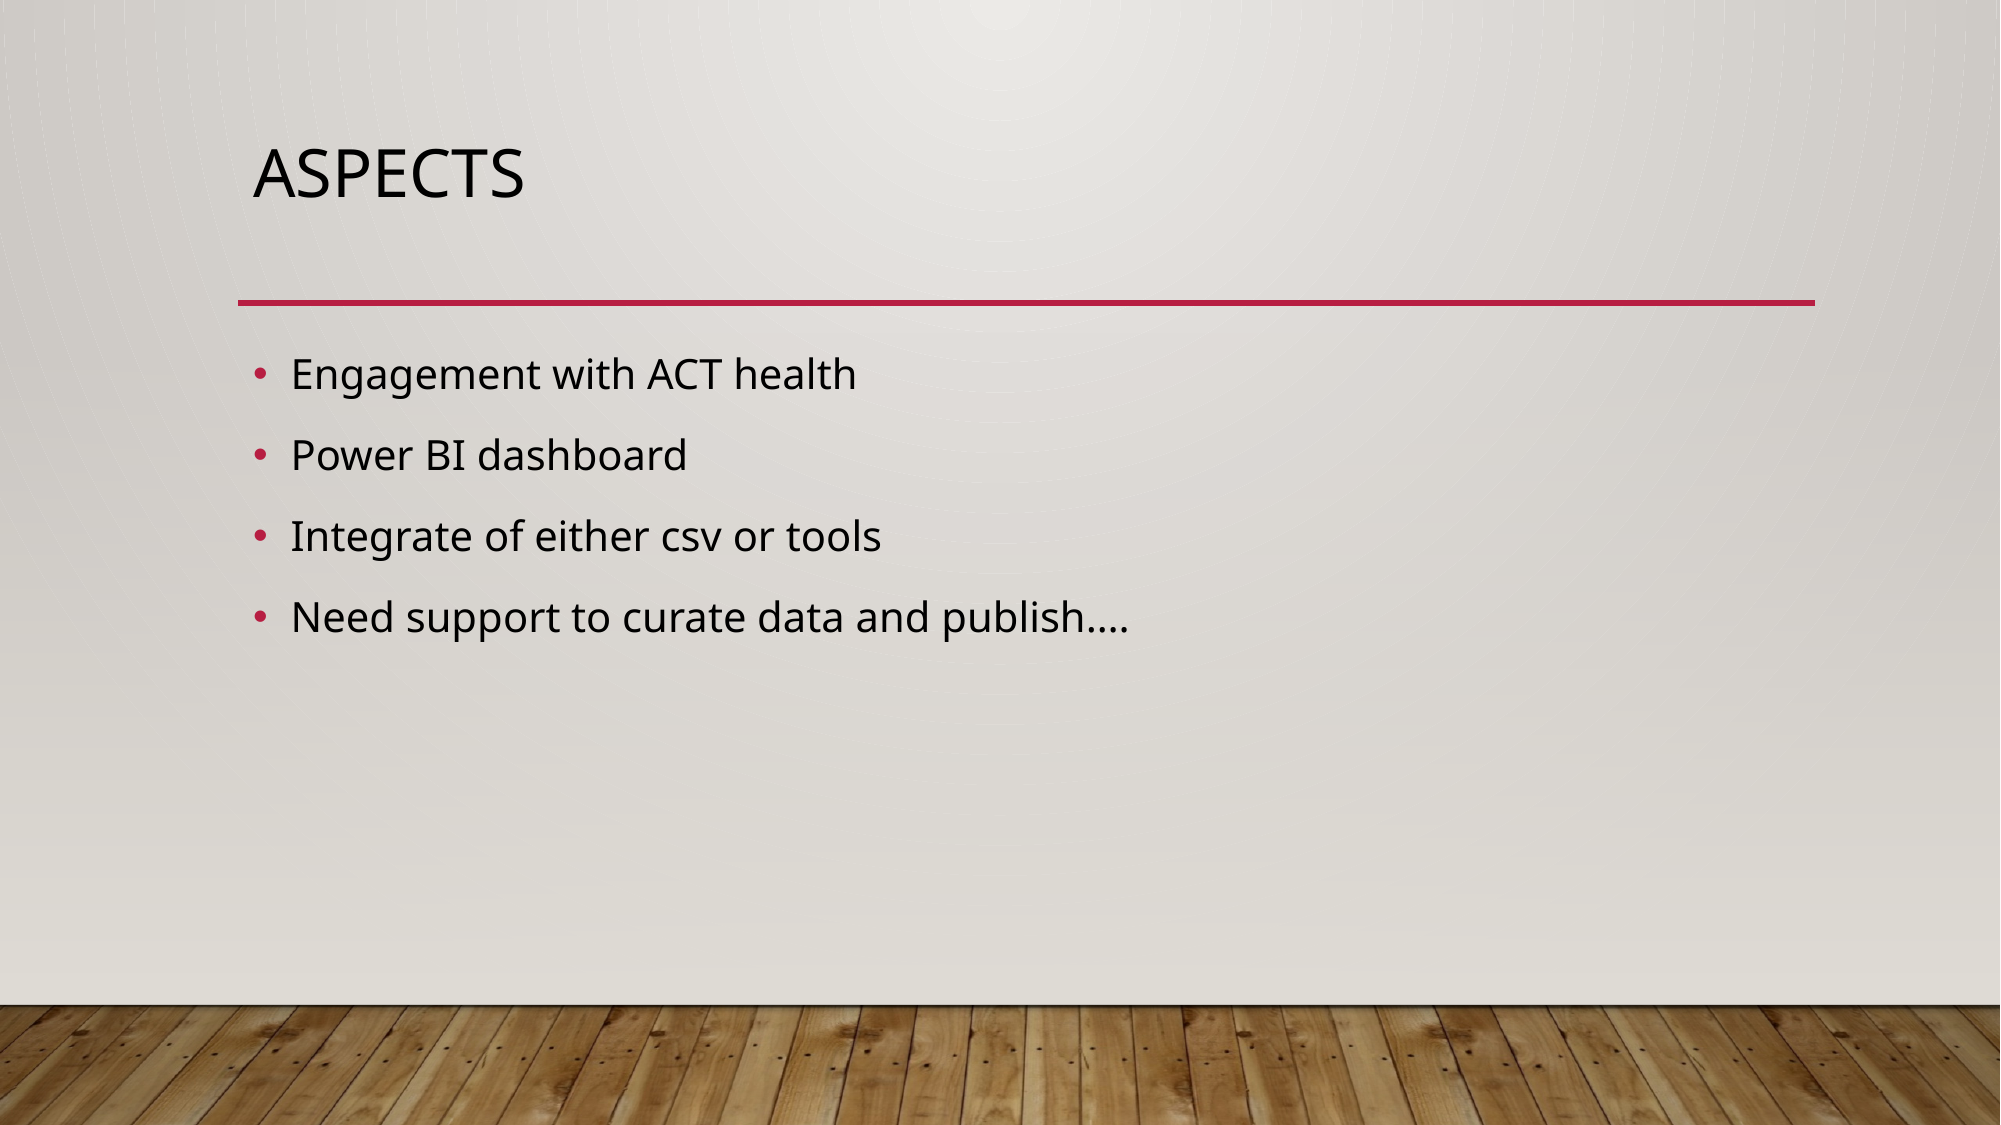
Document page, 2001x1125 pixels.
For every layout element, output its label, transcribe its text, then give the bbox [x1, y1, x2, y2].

list Engagement with ACT health Power BI dashboard Integrate of either csv or tools Need support to curate data and publish…. [238, 330, 1814, 897]
picture [0, 1005, 2000, 1125]
title aSPECTS [238, 131, 1814, 305]
